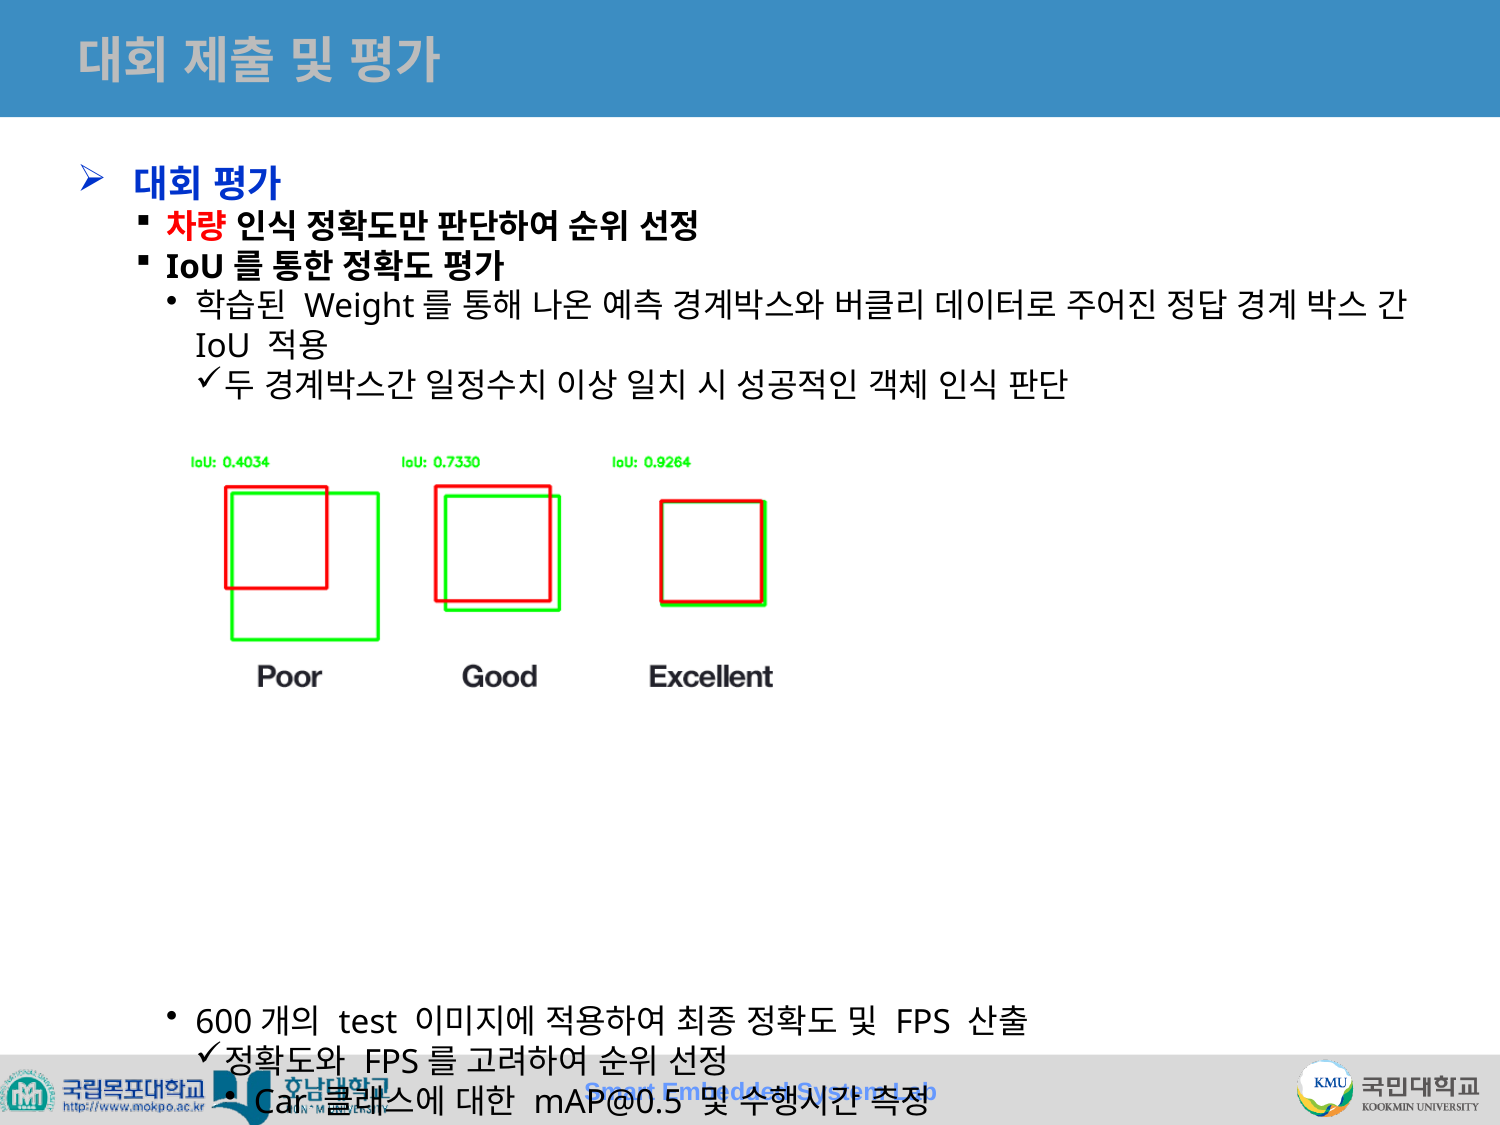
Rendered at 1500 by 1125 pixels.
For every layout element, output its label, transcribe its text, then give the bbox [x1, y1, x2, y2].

picture [0, 1067, 207, 1118]
picture [184, 445, 817, 707]
picture [1284, 1054, 1488, 1125]
picture [209, 1067, 392, 1125]
list 대회 평가 차량 인식 정확도만 판단하여 순위 선정 IoU를 통한 정확도 평가 학습된 Weight를 통해 나온 예측 경계박스와 버클리 데이터로 주어진 정답 경계 박스 간 IoU 적용 두 경계박스간 일정수치 이상 일치 시 성공적인 객체 인식 판단 600개의 test 이미지에 적용하여 최종 정확도 및 FPS 산출 정확도와 FPS를 고려하여 순위 선정 Car 클래스에 대한 mAP@0.5 및 수행시간 측정 [62, 152, 1442, 1055]
title 대회 제출 및 평가 [62, 11, 1442, 106]
